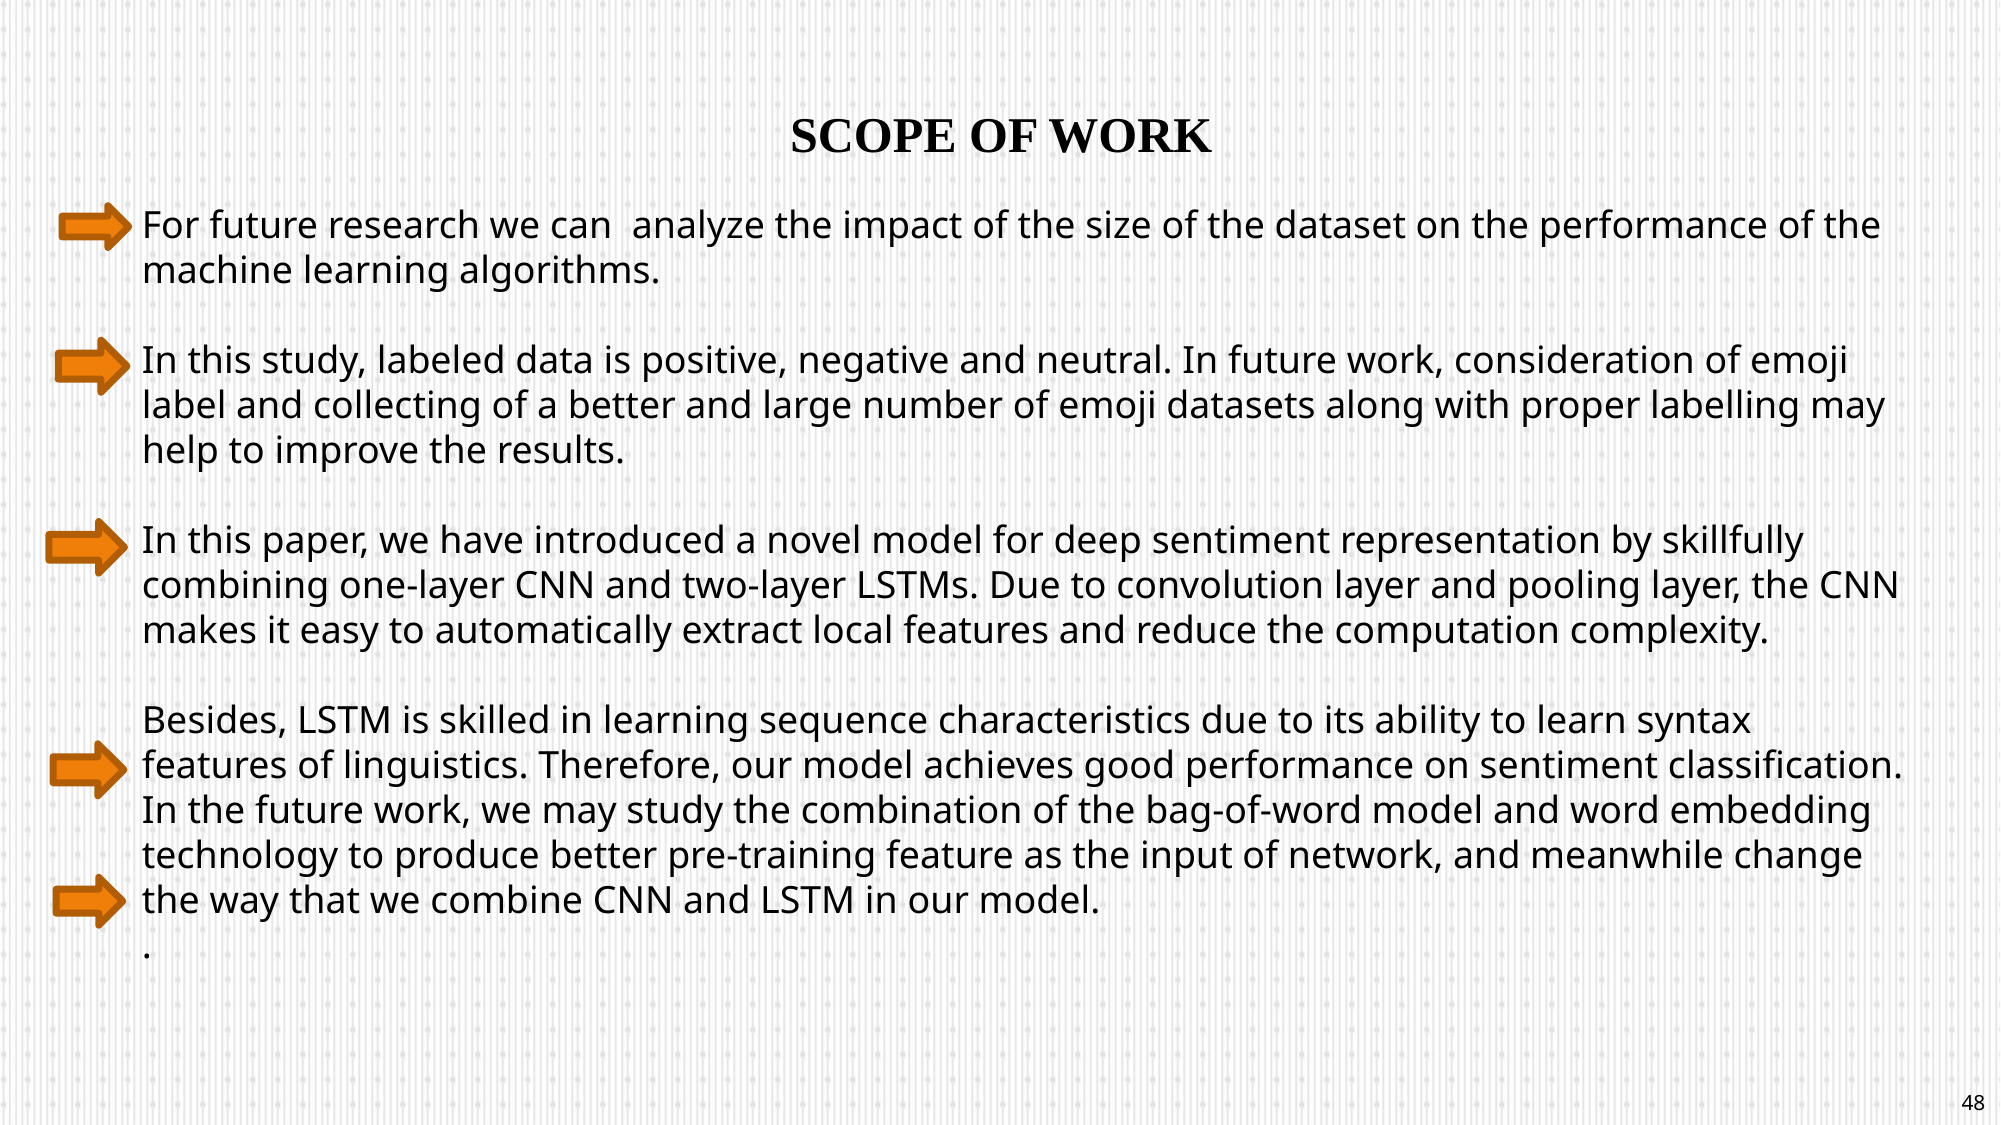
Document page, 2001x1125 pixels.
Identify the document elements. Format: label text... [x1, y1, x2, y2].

text_box [58, 202, 133, 251]
slide_number 48 [1934, 1064, 2000, 1125]
text_box [45, 518, 128, 577]
text_box [54, 336, 131, 396]
list SCOPE OF WORK [0, 22, 2000, 1125]
text_box For future research we can analyze the impact of the size of the dataset on the performance of the machine learning algorithms. In this study, labeled data is positive, negative and neutral. In future work, consideration of emoji label and collecting of a better and large number of emoji datasets along with proper labelling may help to improve the results. In this paper, we have introduced a novel model for deep sentiment representation by skillfully combining one-layer CNN and two-layer LSTMs. Due to convolution layer and pooling layer, the CNN makes it easy to automatically extract local features and reduce the computation complexity. Besides, LSTM is skilled in learning sequence characteristics due to its ability to learn syntax features of linguistics. Therefore, our model achieves good performance on sentiment classification. In the future work, we may study the combination of the bag-of-word model and word embedding technology to produce better pre-training feature as the input of network, and meanwhile change the way that we combine CNN and LSTM in our model. . [127, 194, 1921, 1109]
text_box [52, 873, 127, 929]
text_box [49, 740, 128, 800]
